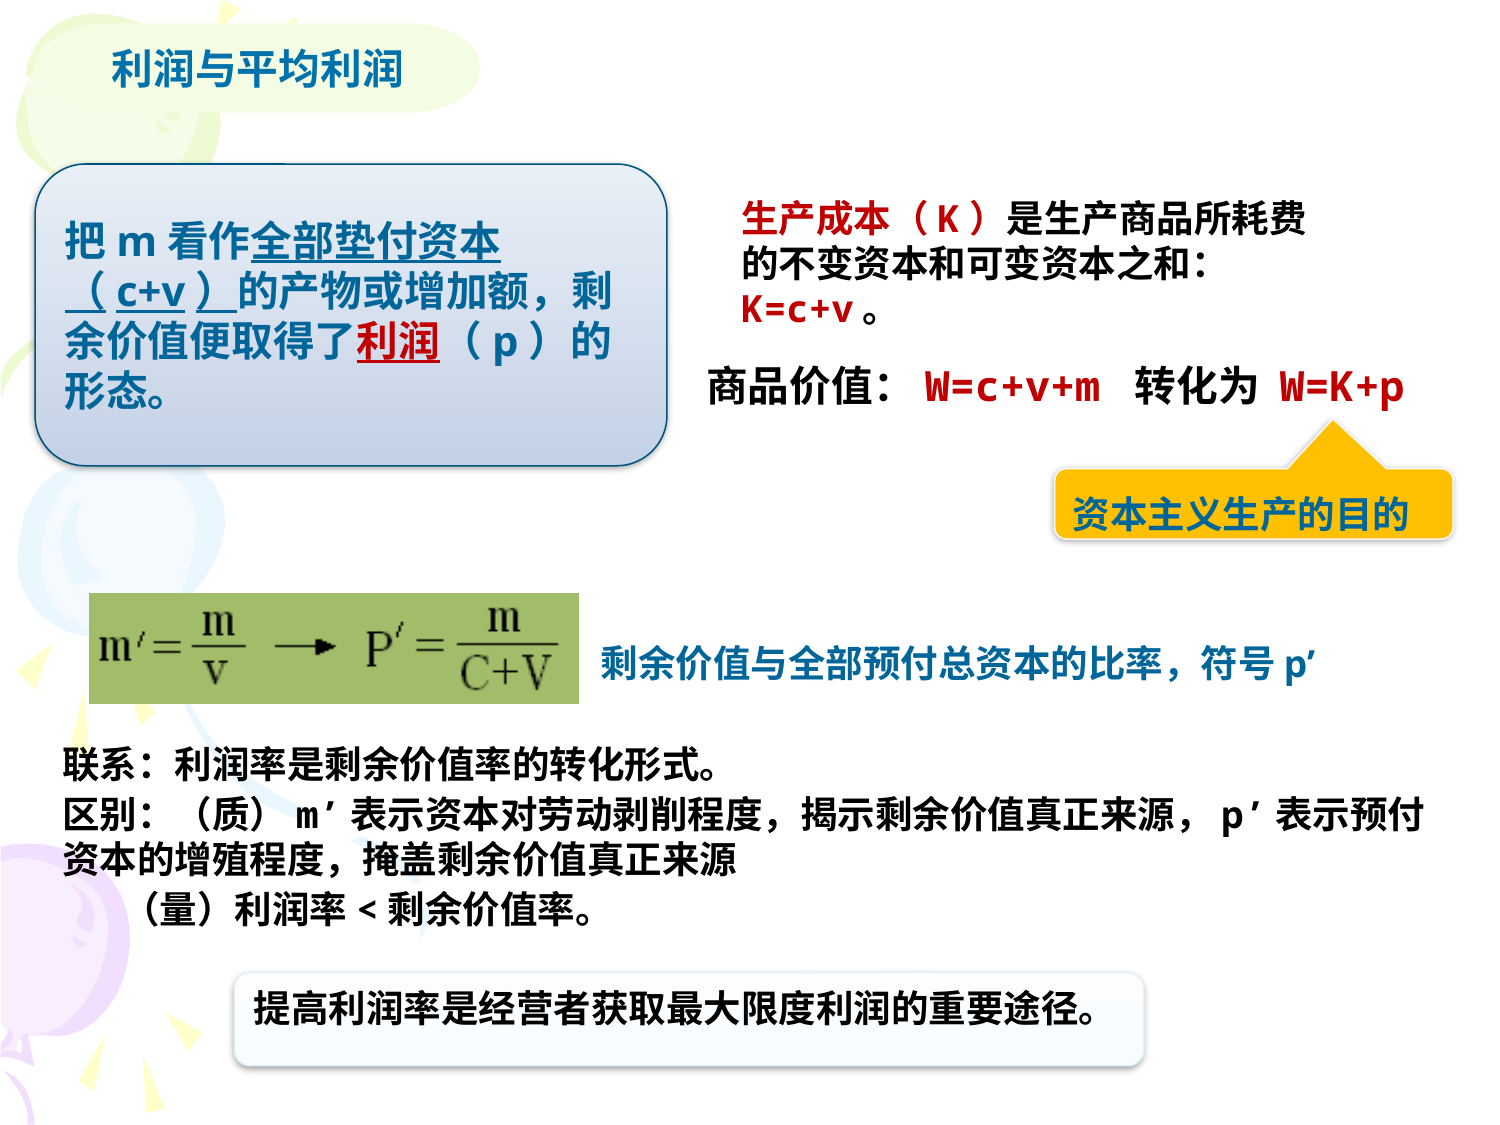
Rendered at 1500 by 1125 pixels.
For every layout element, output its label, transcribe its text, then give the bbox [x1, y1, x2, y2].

text_box 剩余价值与全部预付总资本的比率，符号p’ [585, 632, 1439, 693]
text_box 联系：利润率是剩余价值率的转化形式。 区别：（质）m’表示资本对劳动剥削程度，揭示剩余价值真正来源，p’表示预付资本的增殖程度，掩盖剩余价值真正来源 （量）利润率<剩余价值率。 [47, 733, 1477, 938]
text_box 生产成本（K）是生产商品所耗费的不变资本和可变资本之和：K=c+v。 [726, 187, 1359, 338]
text_box 提高利润率是经营者获取最大限度利润的重要途径。 [233, 971, 1145, 1067]
text_box 把m看作全部垫付资本（c+v）的产物或增加额，剩余价值便取得了利润（p）的形态。 [34, 163, 668, 467]
text_box 利润与平均利润 [33, 21, 483, 115]
text_box 商品价值：W=c+v+m 转化为 W=K+p [691, 351, 1500, 417]
text_box 资本主义生产的目的 [1053, 418, 1454, 540]
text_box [89, 593, 579, 704]
